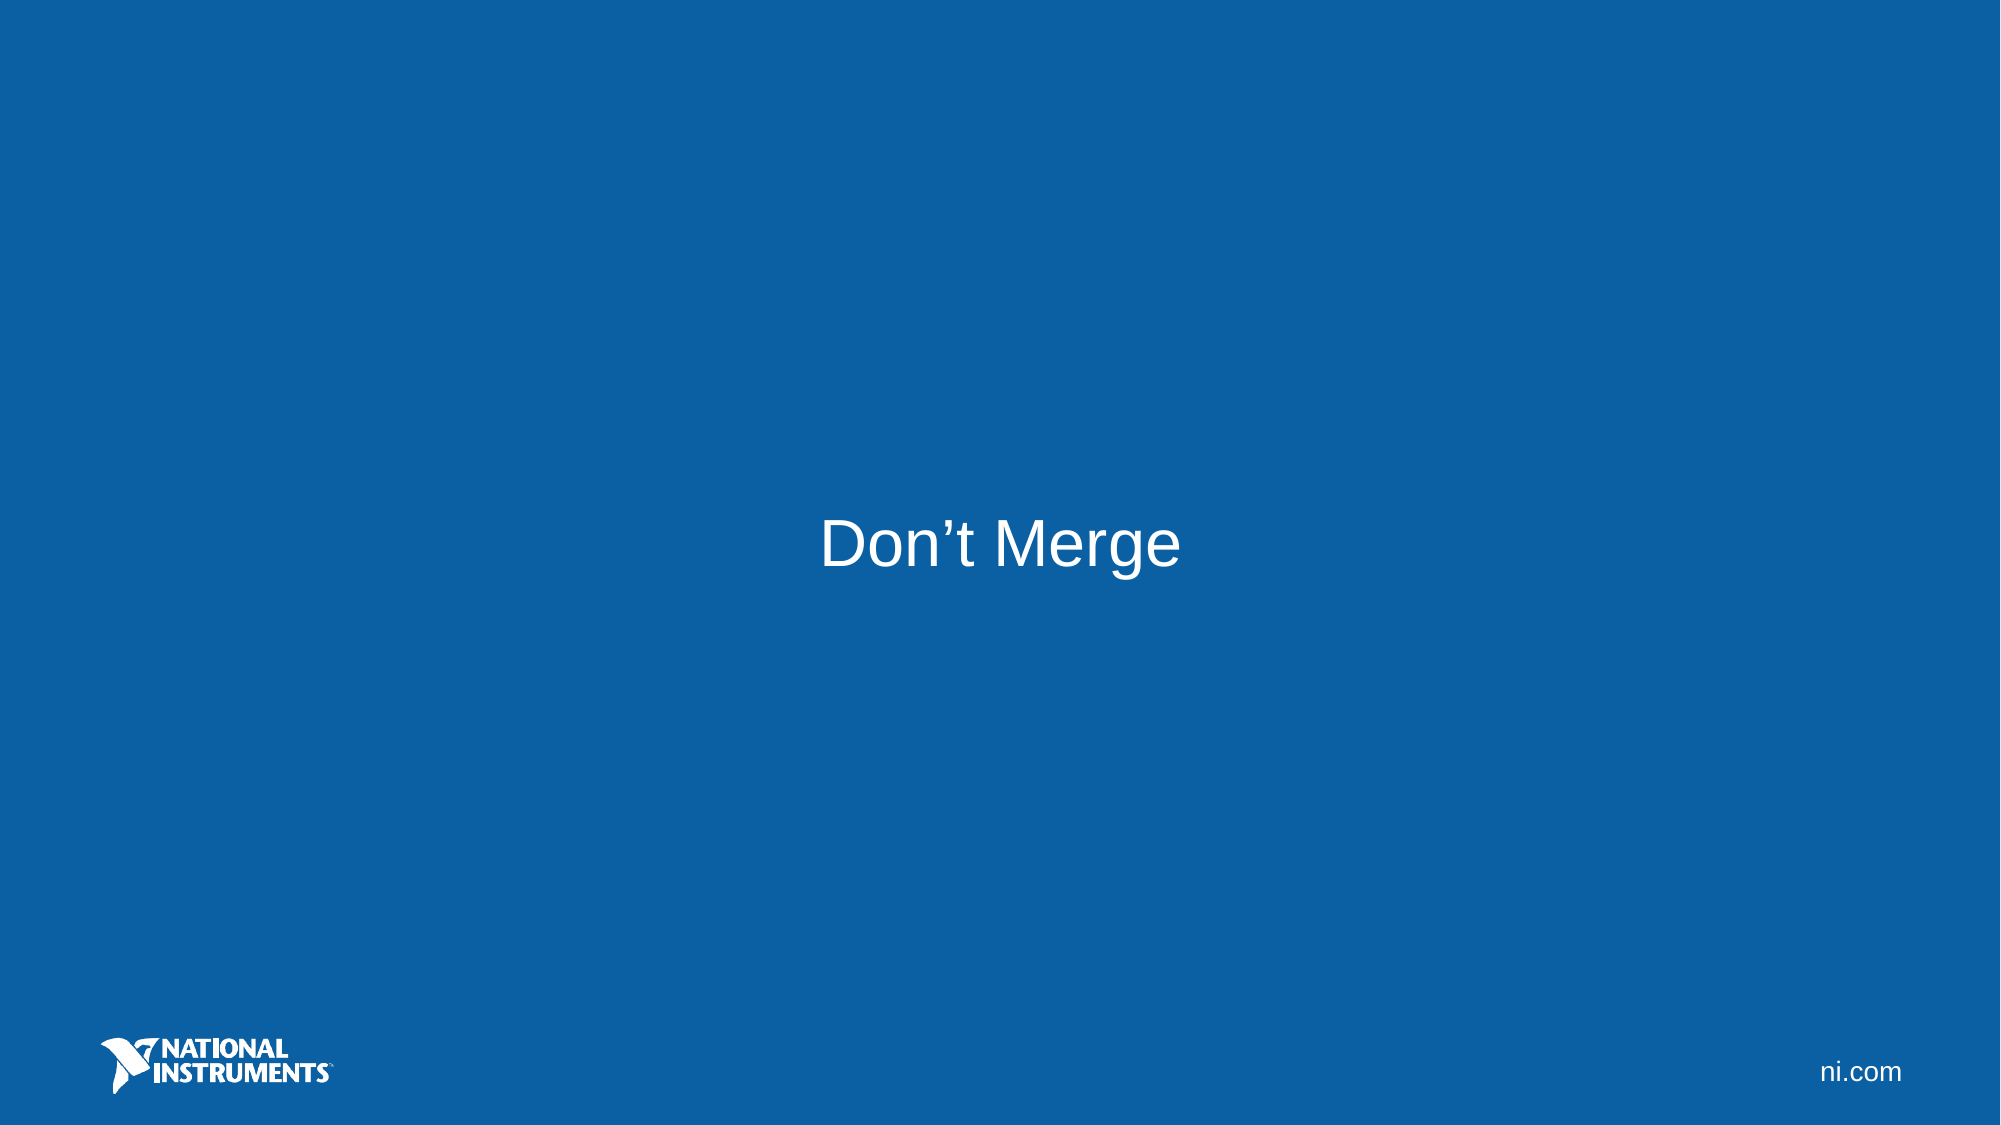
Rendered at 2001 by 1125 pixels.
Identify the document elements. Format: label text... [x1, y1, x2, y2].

list Don’t Merge [0, 453, 2000, 636]
